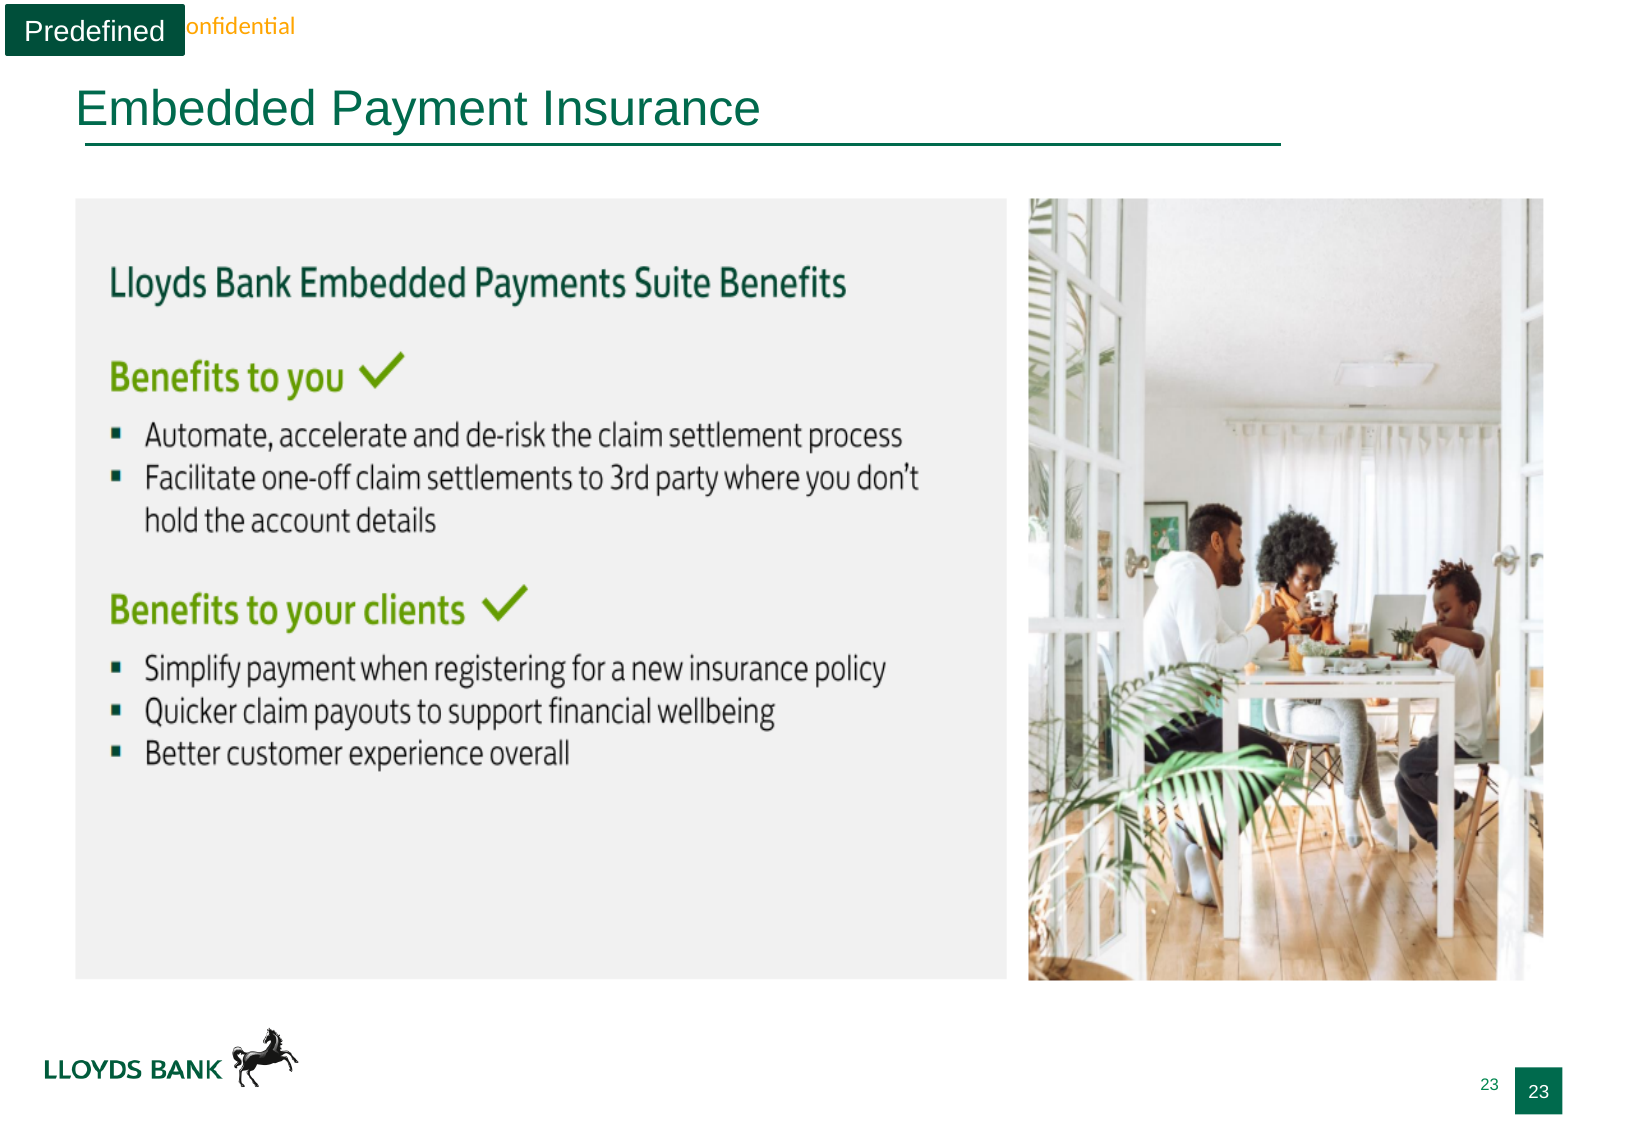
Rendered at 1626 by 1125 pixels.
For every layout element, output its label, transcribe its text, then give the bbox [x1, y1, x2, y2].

slide_number 22 [1465, 1066, 1569, 1097]
title Embedded Payment Insurance [75, 75, 1506, 136]
picture [59, 184, 1569, 994]
text_box Predefined [5, 4, 185, 56]
